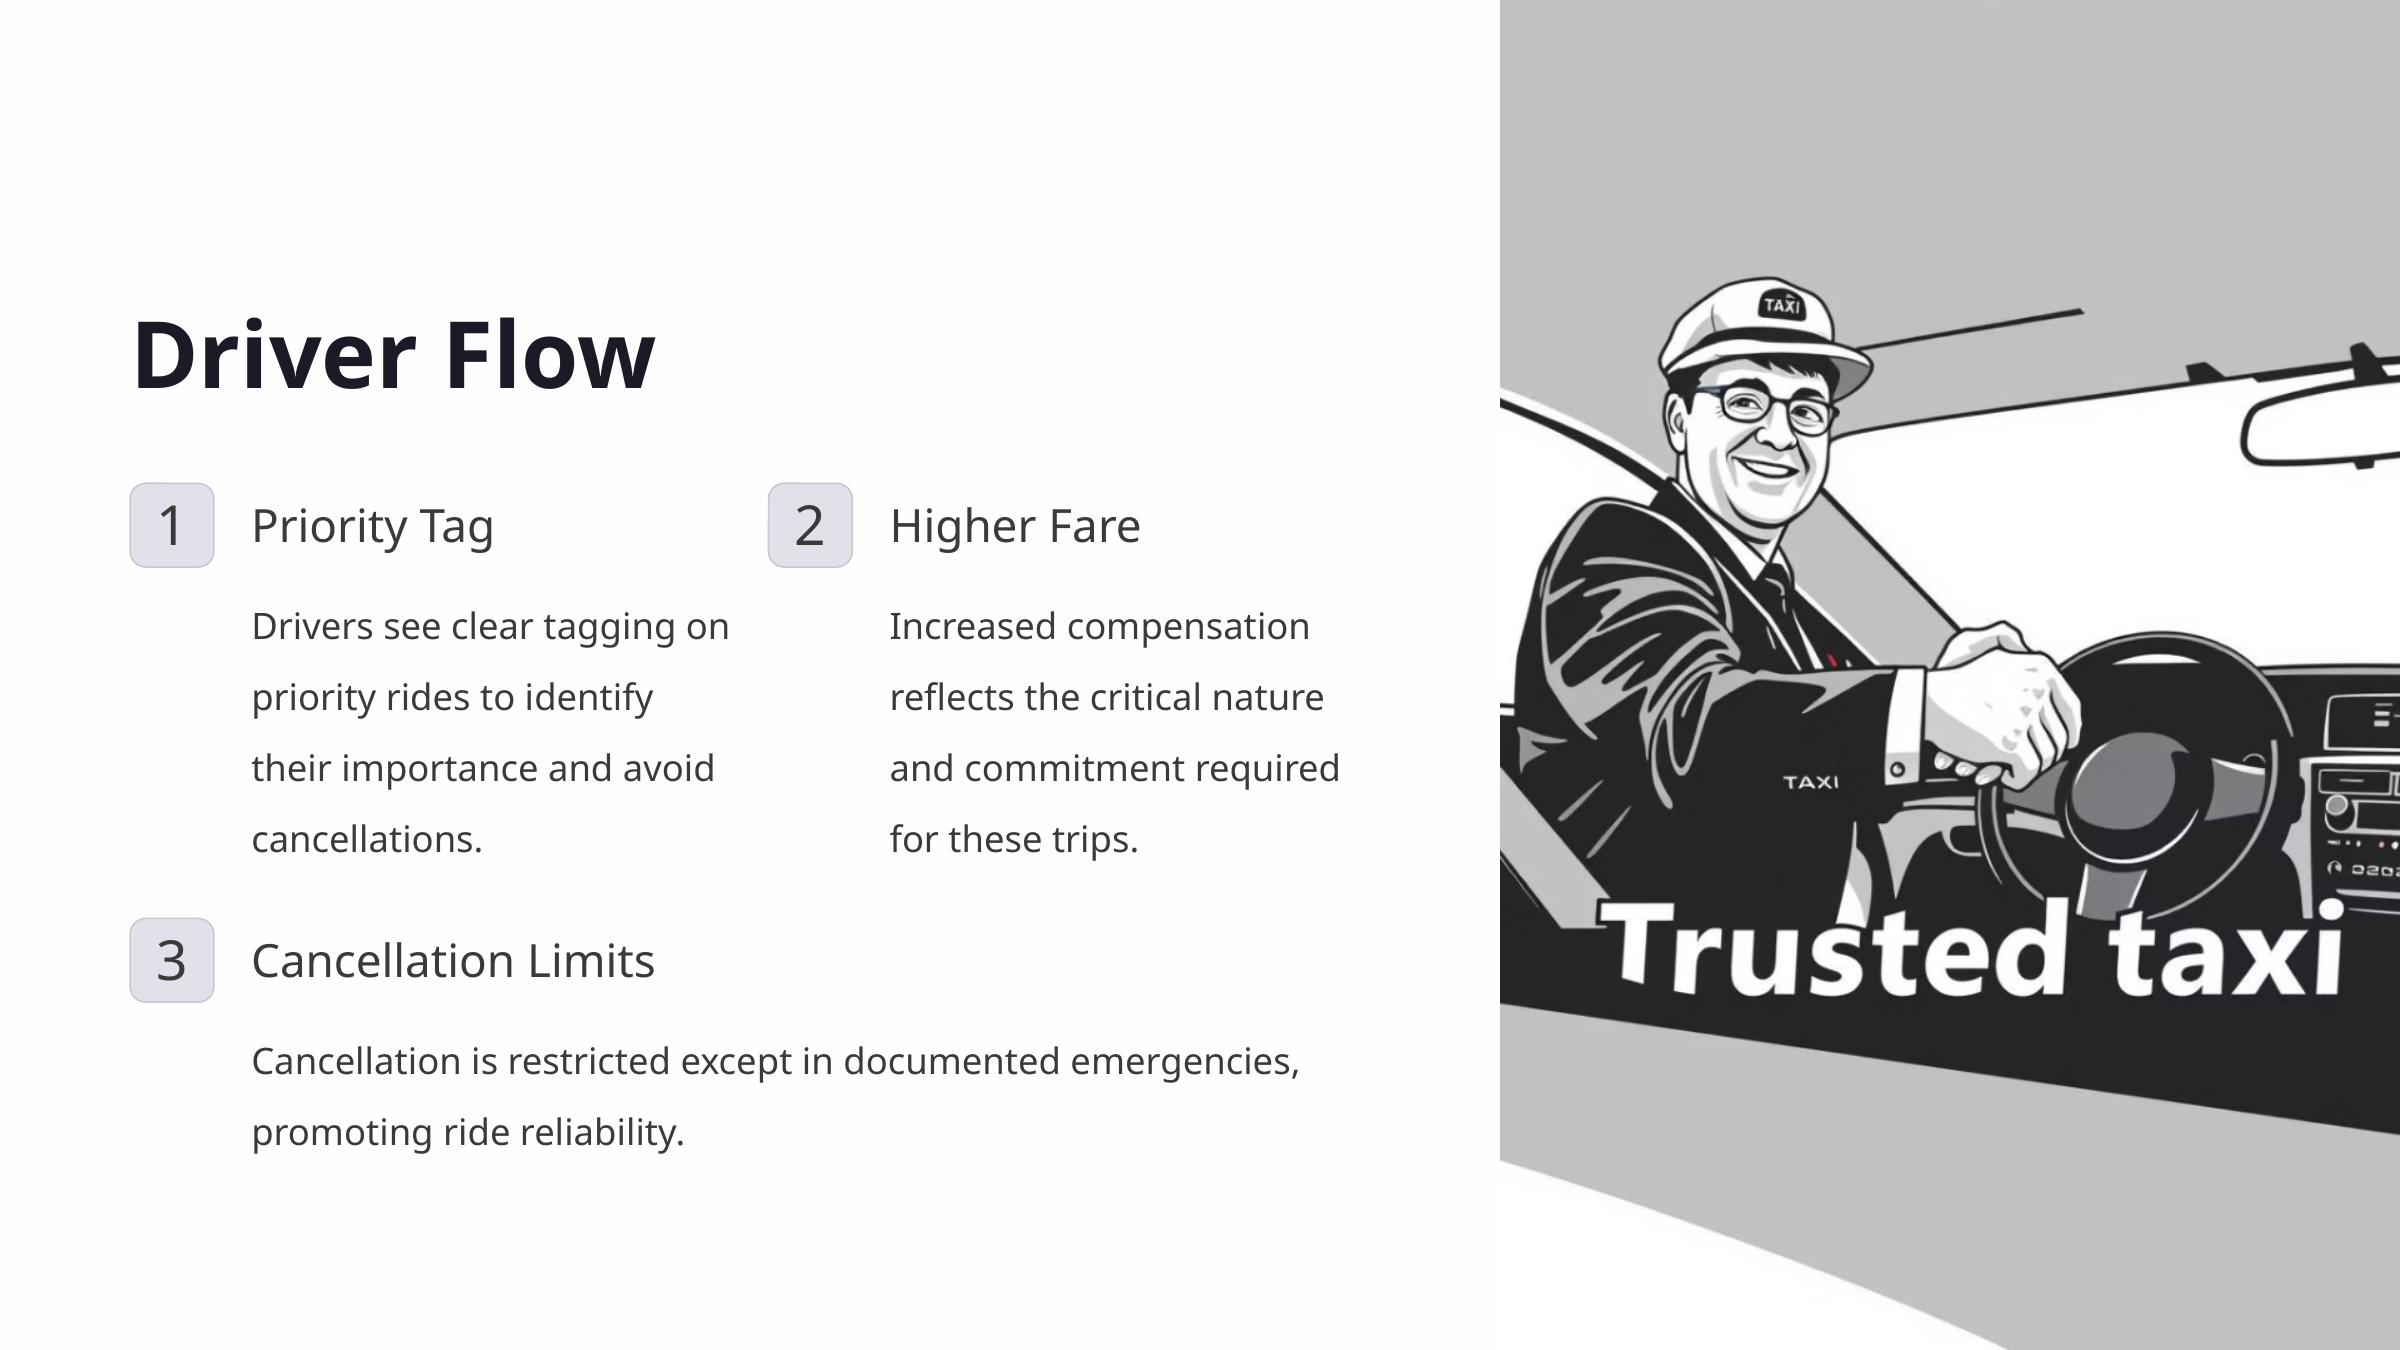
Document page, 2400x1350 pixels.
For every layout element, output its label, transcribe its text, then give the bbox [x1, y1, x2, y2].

text_box Priority Tag [251, 483, 717, 542]
text_box Cancellation is restricted except in documented emergencies, promoting ride reliability. [251, 1011, 1370, 1131]
text_box 3 [144, 925, 200, 996]
text_box Higher Fare [889, 483, 1355, 542]
text_box [130, 483, 214, 568]
text_box Cancellation Limits [251, 918, 717, 977]
text_box 2 [782, 490, 839, 561]
text_box 1 [144, 490, 200, 561]
text_box [130, 918, 214, 1003]
text_box Drivers see clear tagging on priority rides to identify their importance and avoid cancellations. [251, 576, 732, 842]
text_box Driver Flow [130, 269, 1061, 386]
text_box Increased compensation reflects the critical nature and commitment required for these trips. [889, 576, 1370, 842]
text_box [768, 483, 853, 568]
picture [1499, 0, 2400, 1350]
